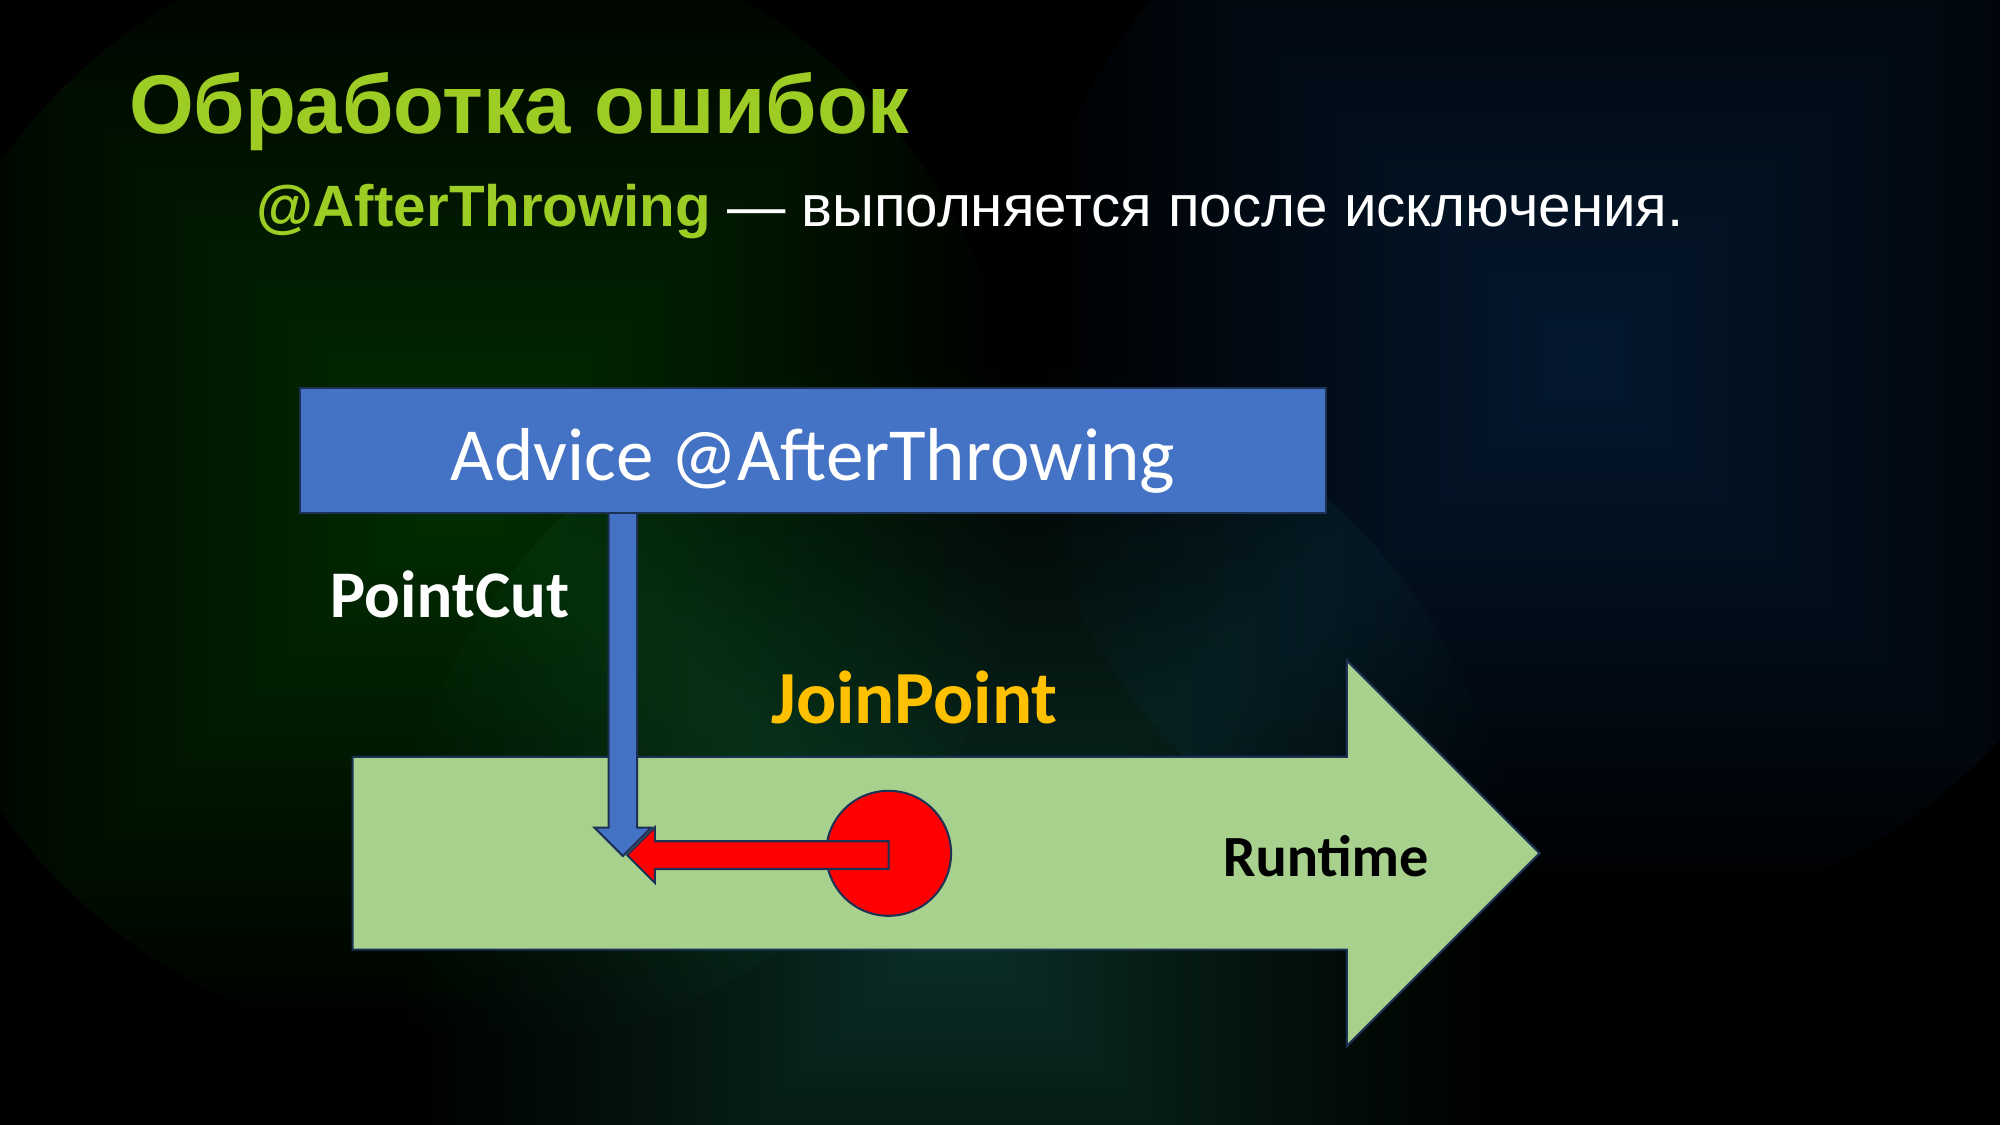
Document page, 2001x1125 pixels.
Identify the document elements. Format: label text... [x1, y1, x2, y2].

text_box [625, 824, 890, 886]
text_box Обработка ошибок [124, 73, 1209, 153]
text_box [826, 789, 953, 917]
text_box Runtime [351, 658, 1542, 1049]
text_box [591, 639, 653, 858]
text_box PointCut [315, 543, 653, 639]
text_box [607, 514, 639, 543]
text_box Advice @AfterThrowing [299, 387, 1327, 514]
text_box @AfterThrowing — выполняется после исключения. [252, 94, 1782, 243]
text_box JoinPoint [756, 641, 1168, 746]
